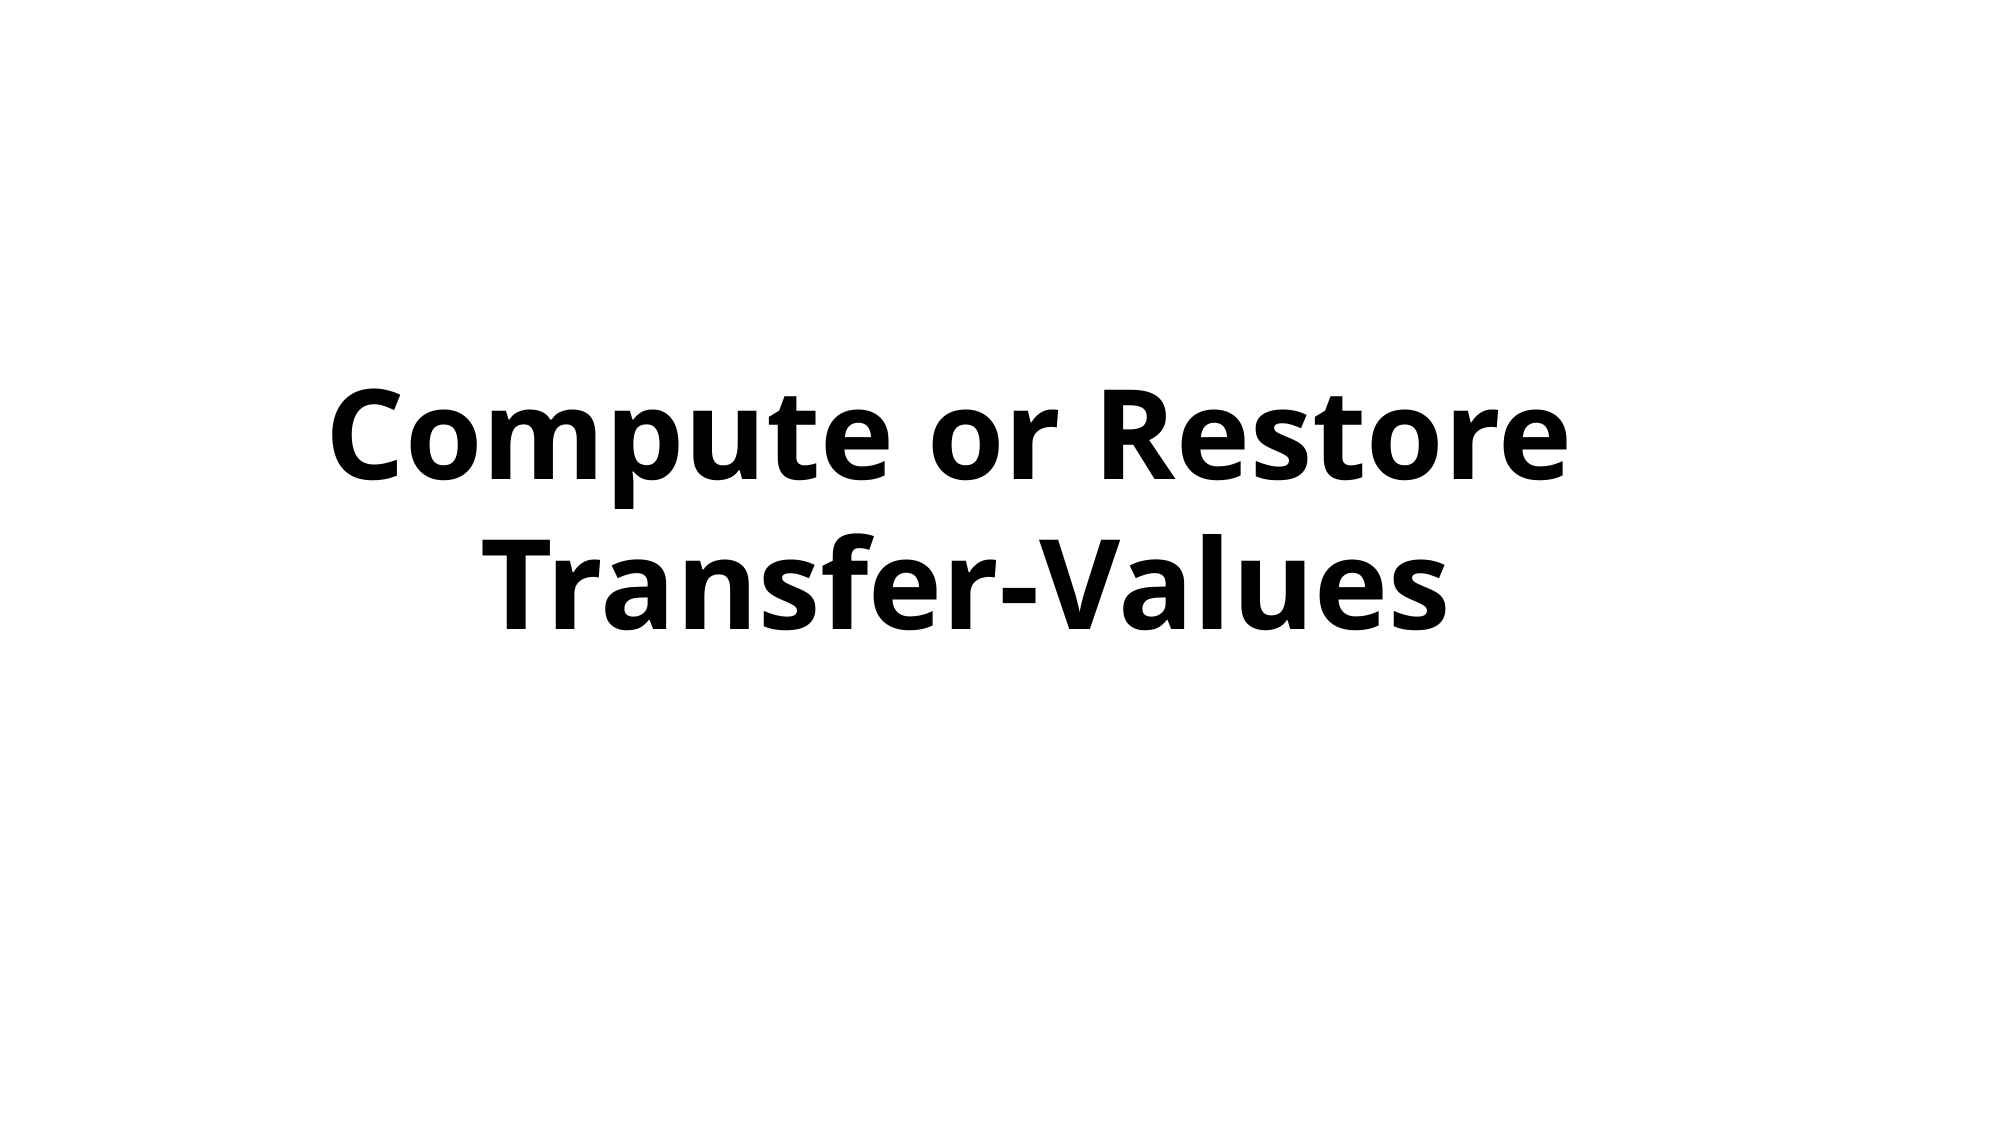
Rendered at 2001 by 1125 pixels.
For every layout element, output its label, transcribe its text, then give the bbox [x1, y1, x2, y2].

text_box Compute or Restore Transfer-Values [310, 346, 1621, 662]
